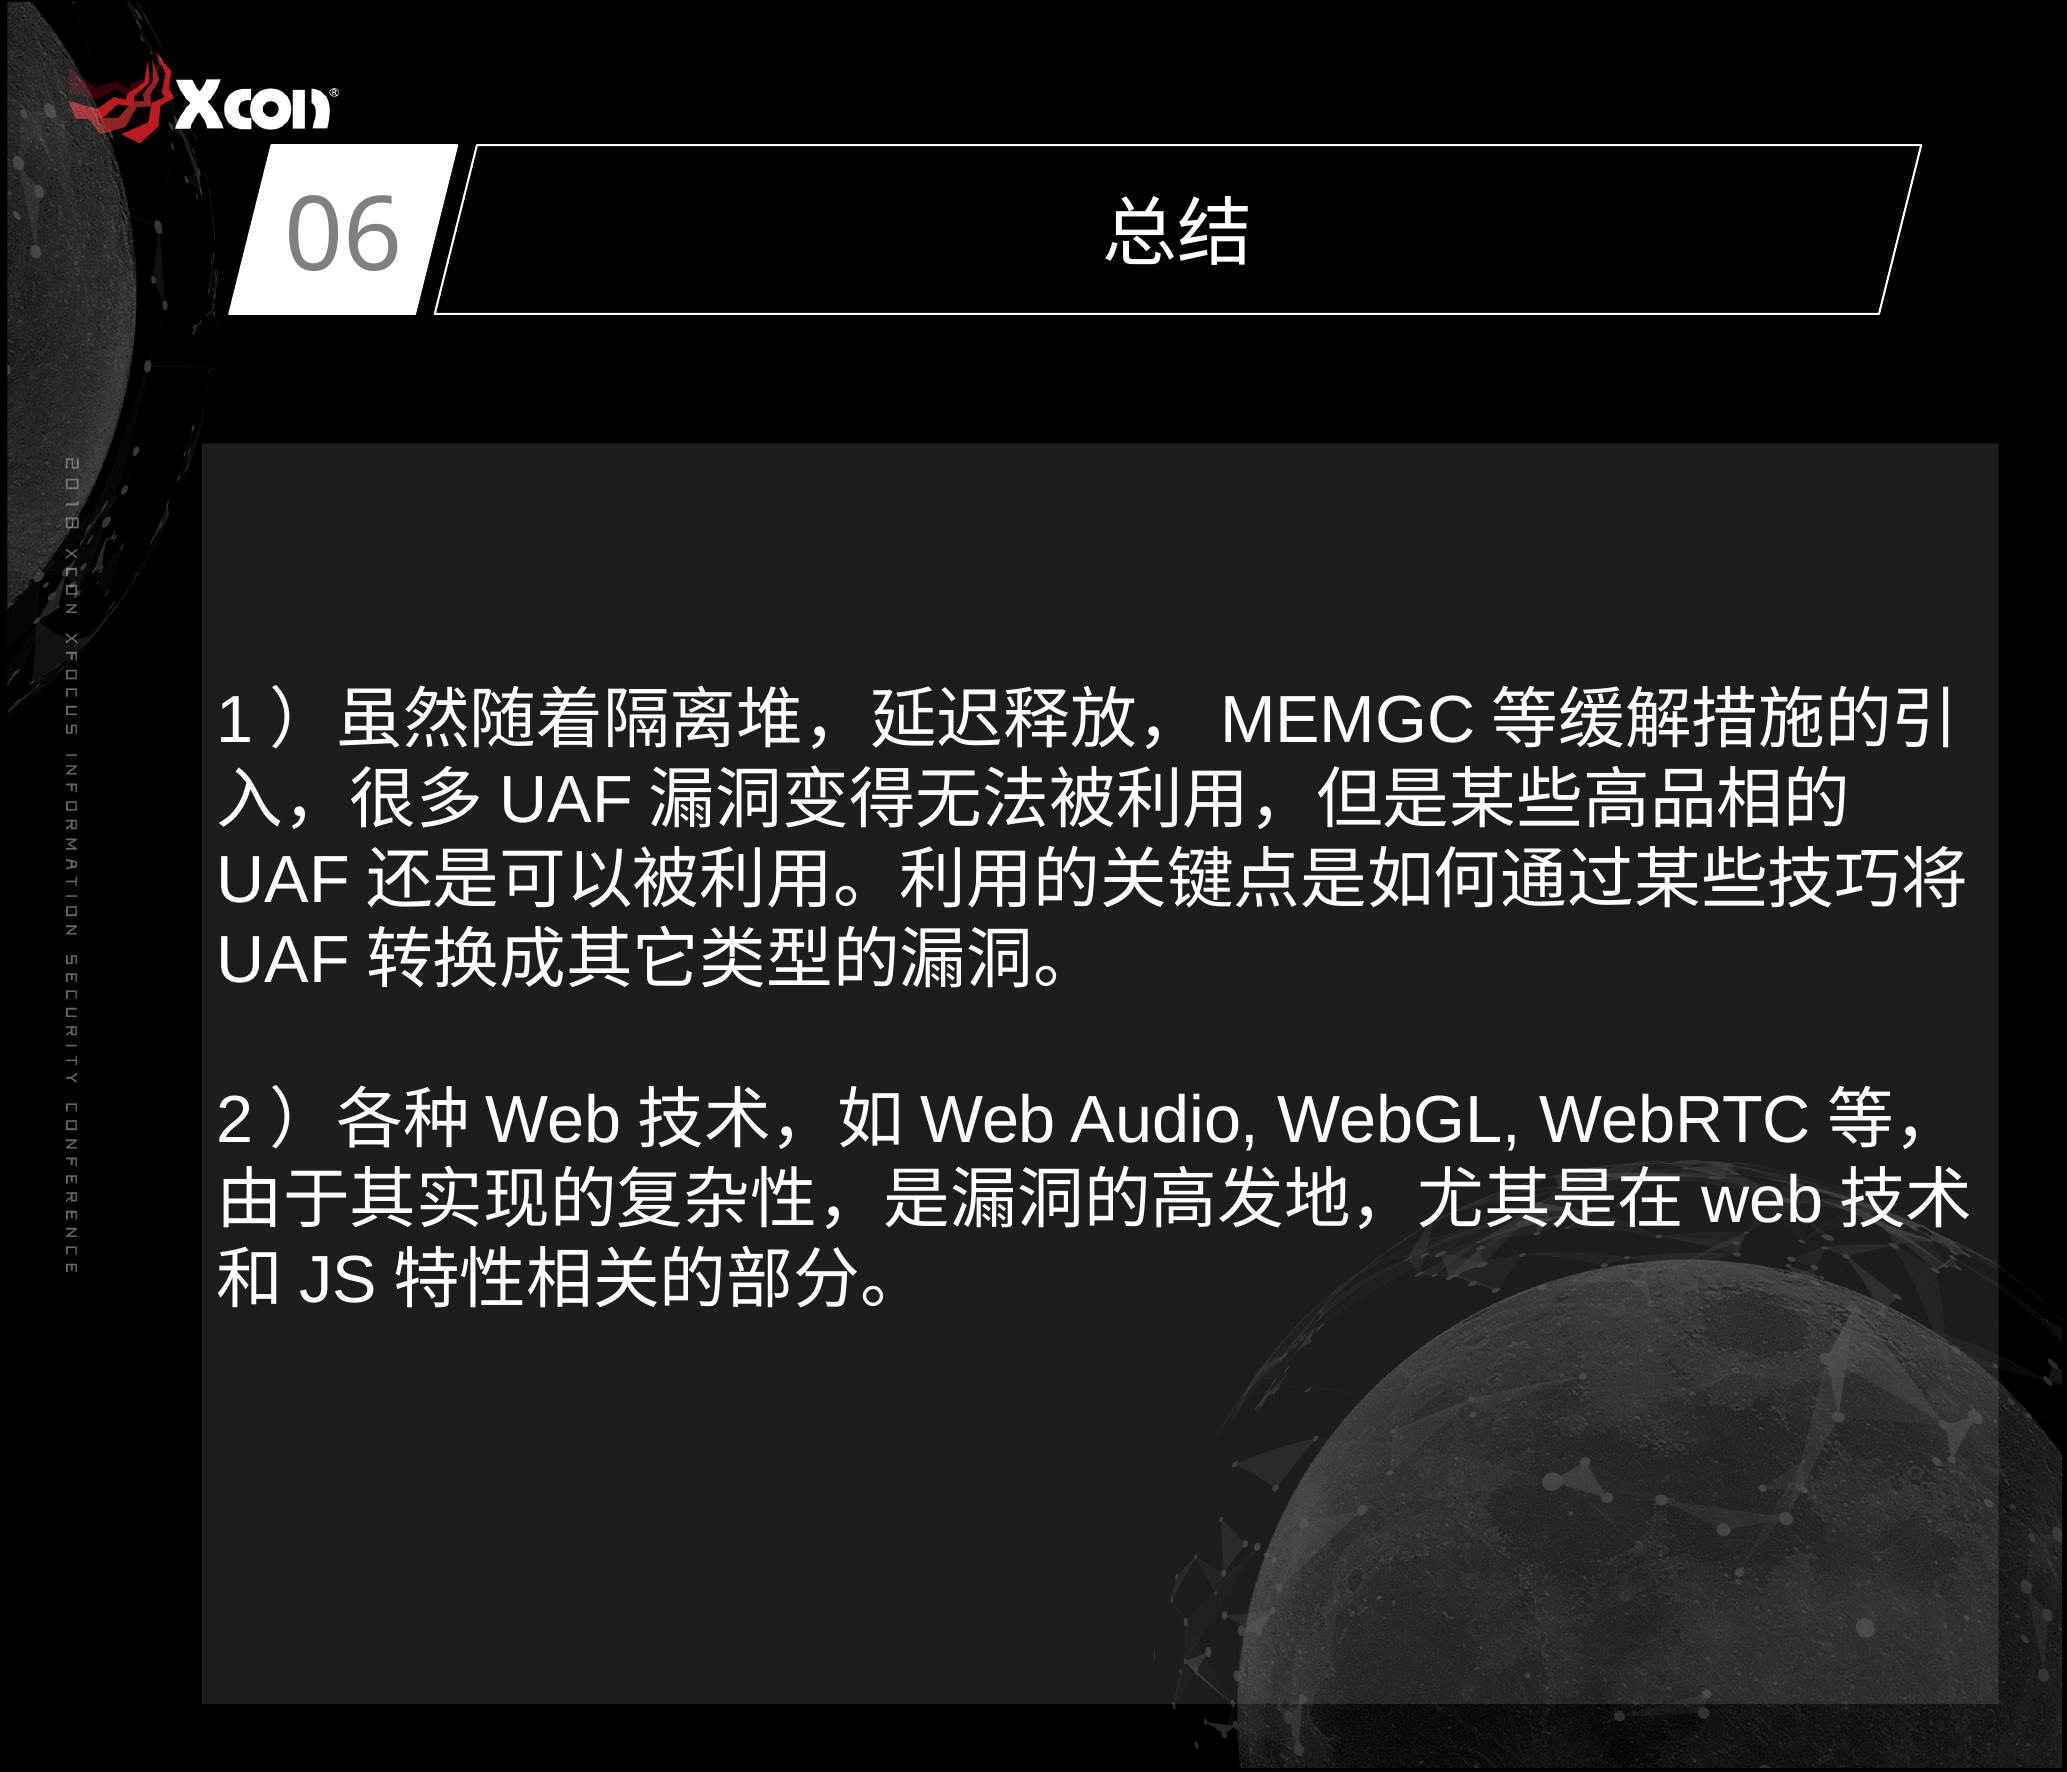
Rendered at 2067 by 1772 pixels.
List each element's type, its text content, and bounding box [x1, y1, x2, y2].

text_box [201, 442, 2000, 1705]
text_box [229, 145, 1922, 314]
picture [0, 0, 2067, 1772]
text_box [176, 418, 1974, 1679]
text_box 1）虽然随着隔离堆，延迟释放，MEMGC等缓解措施的引入，很多UAF漏洞变得无法被利用，但是某些高品相的UAF还是可以被利用。利用的关键点是如何通过某些技巧将UAF转换成其它类型的漏洞。 2）各种Web技术，如Web Audio, WebGL, WebRTC等，由于其实现的复杂性，是漏洞的高发地，尤其是在web技术和JS特性相关的部分。 [201, 668, 1999, 1323]
